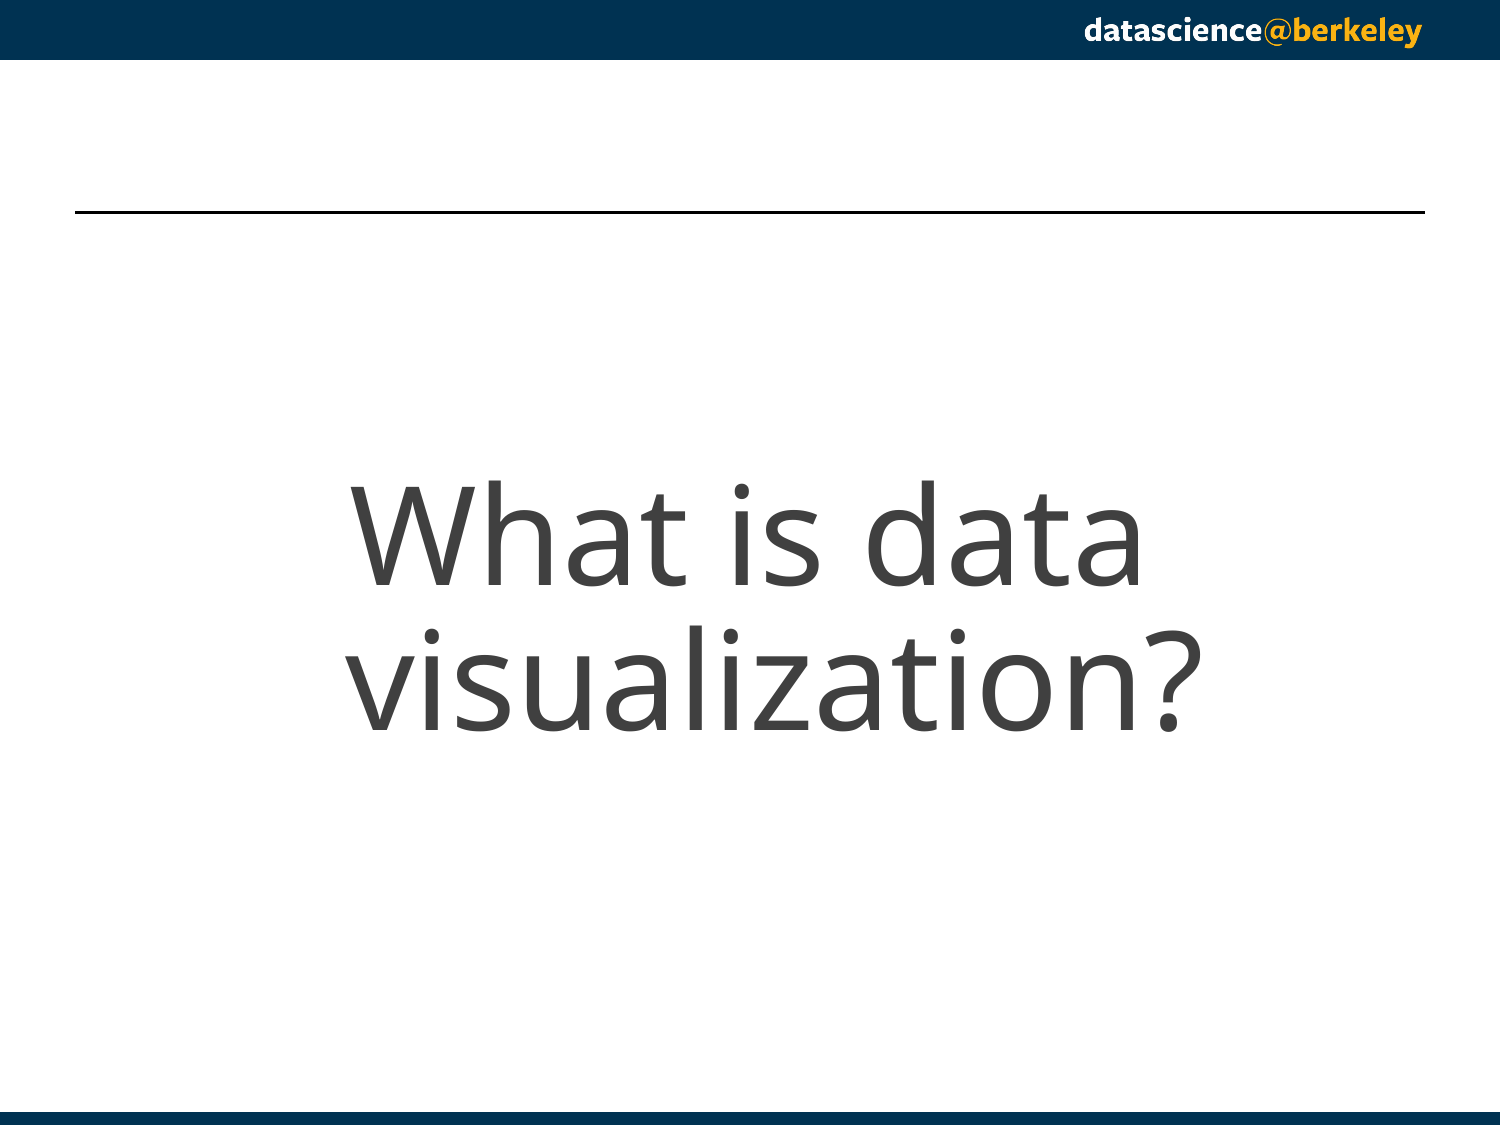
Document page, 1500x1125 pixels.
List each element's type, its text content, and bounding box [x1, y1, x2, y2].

text_box visualization? [24, 345, 1500, 1088]
text_box What is data [0, 199, 1500, 943]
picture [1079, 10, 1431, 52]
